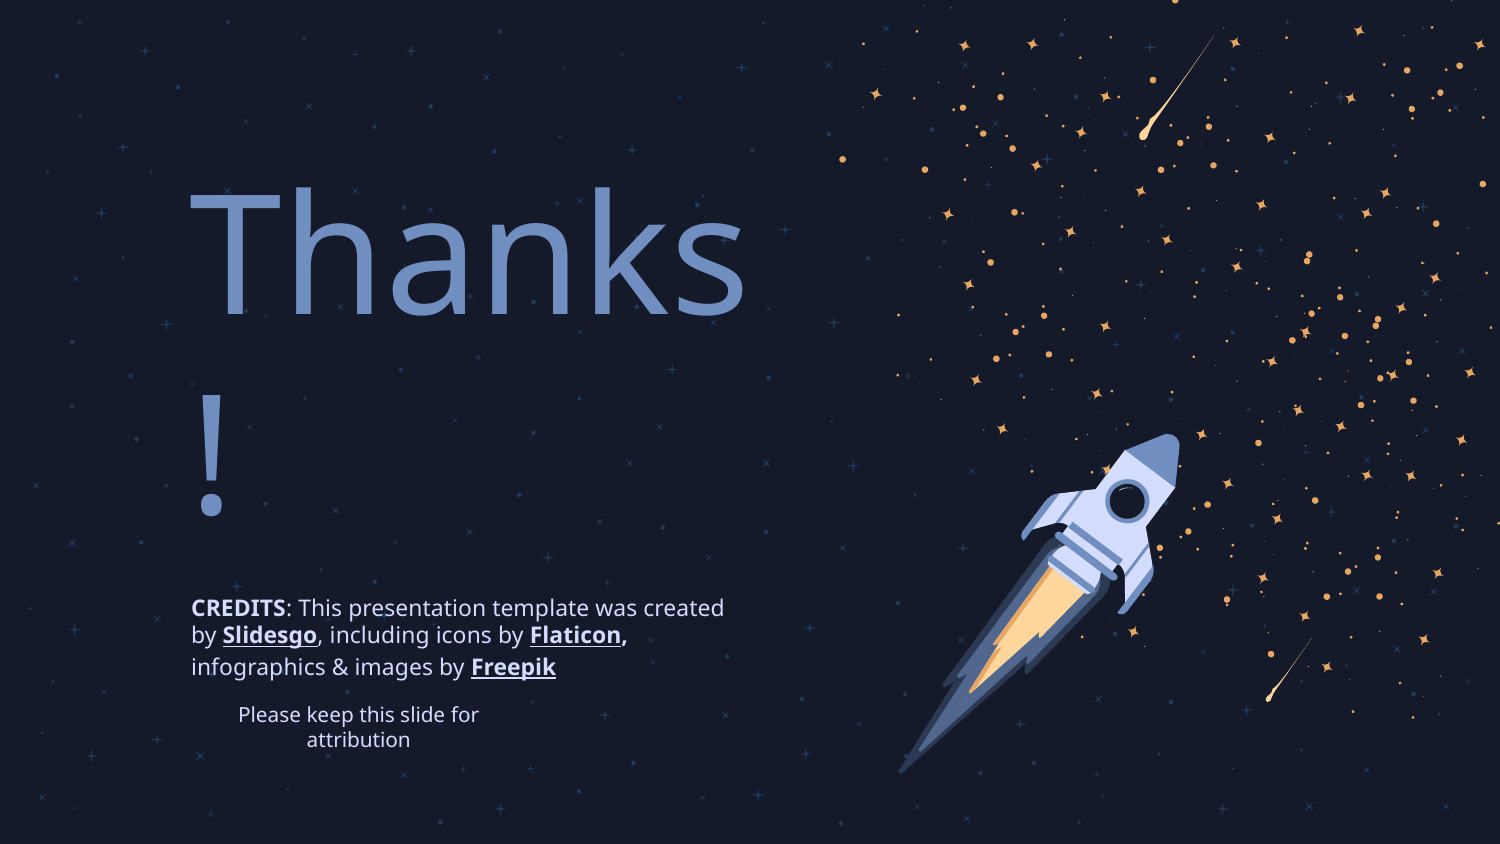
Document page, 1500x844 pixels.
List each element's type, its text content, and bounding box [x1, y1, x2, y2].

title Thanks! [174, 262, 795, 435]
text_box Please keep this slide for attribution [174, 708, 543, 744]
